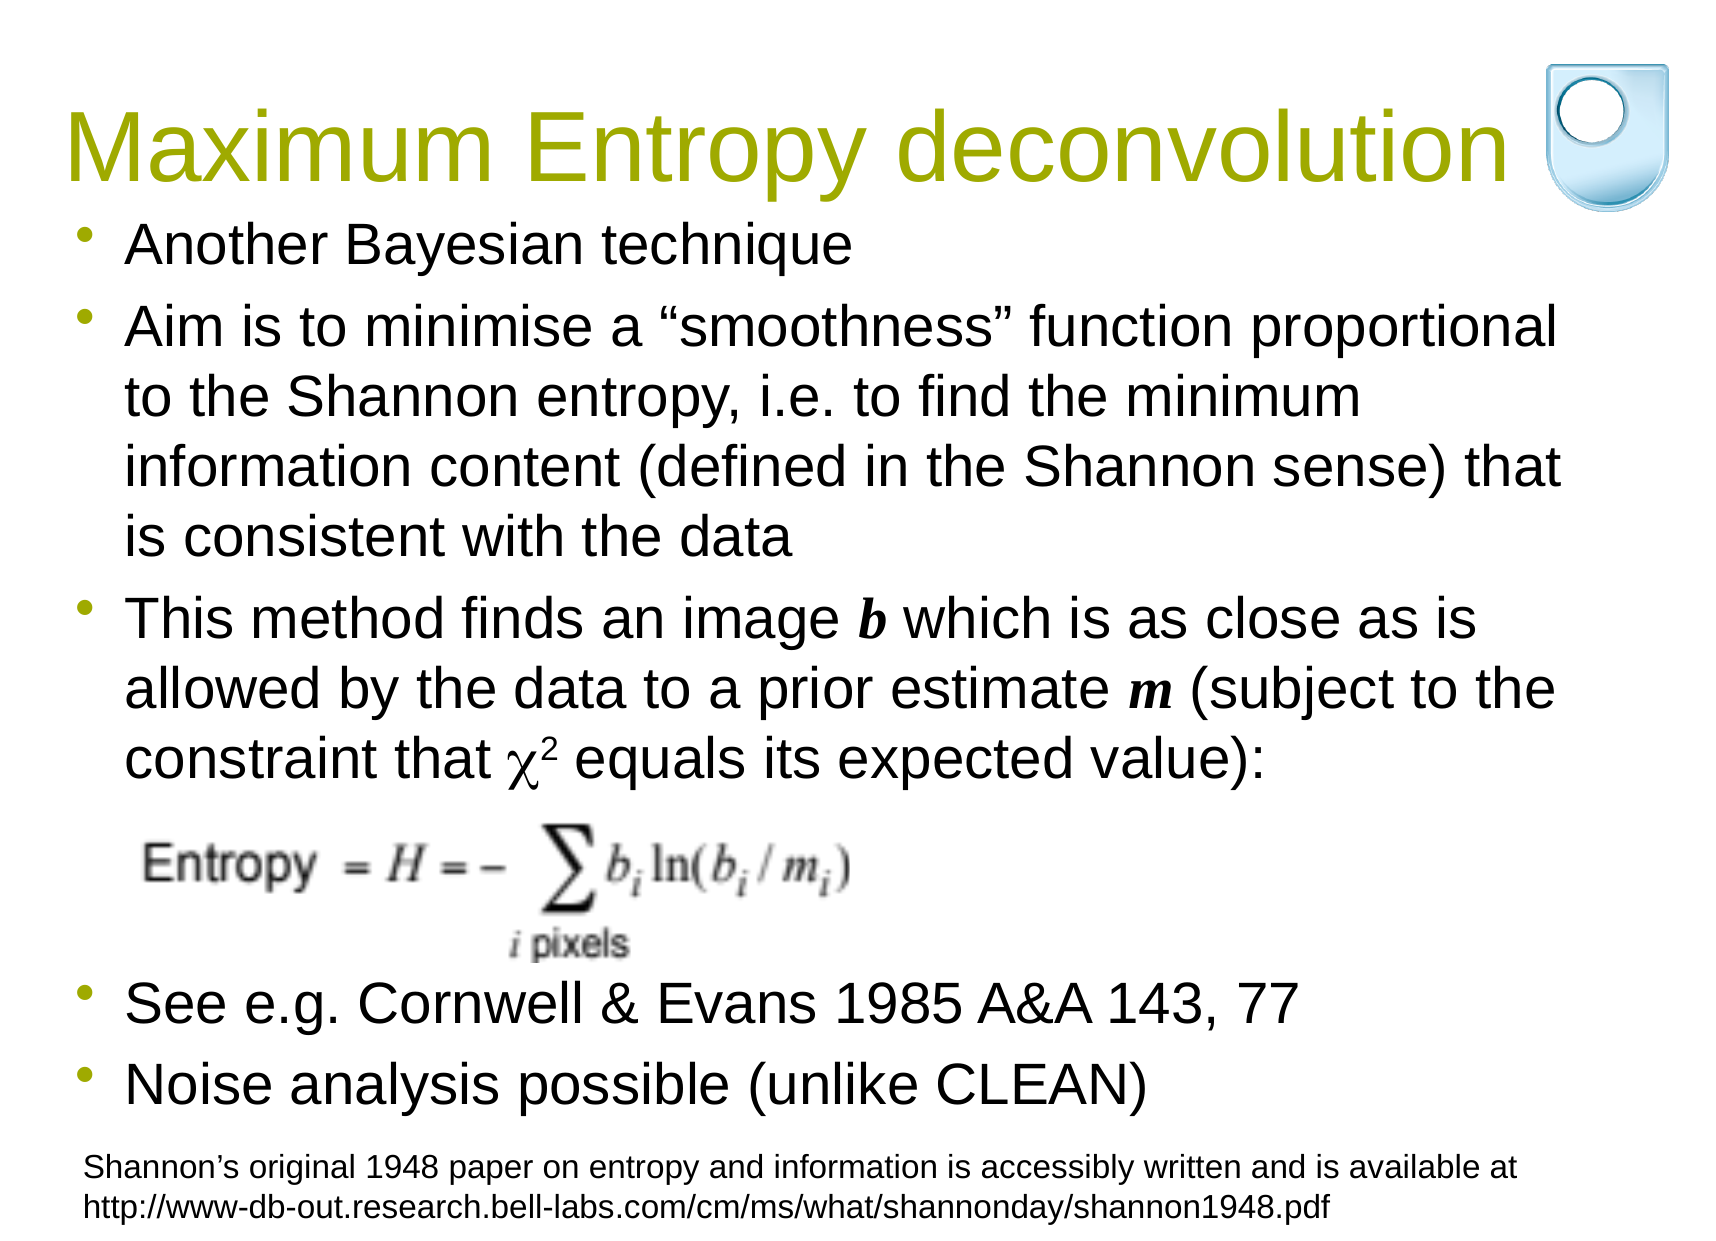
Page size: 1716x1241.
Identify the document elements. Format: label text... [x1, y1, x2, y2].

text_box Shannon’s original 1948 paper on entropy and information is accessibly written and is available at http://www-db-out.research.bell-labs.com/cm/ms/what/shannonday/shannon1948.pdf [68, 1137, 1625, 1233]
list Another Bayesian technique Aim is to minimise a “smoothness” function proportional to the Shannon entropy, i.e. to find the minimum information content (defined in the Shannon sense) that is consistent with the data This method finds an image b which is as close as is allowed by the data to a prior estimate m (subject to the constraint that 2 equals its expected value): See e.g. Cornwell & Evans 1985 A&A 143, 77 Noise analysis possible (unlike CLEAN) [62, 200, 1607, 1138]
picture [1546, 64, 1669, 212]
title Maximum Entropy deconvolution [50, 75, 1594, 208]
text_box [138, 818, 850, 963]
